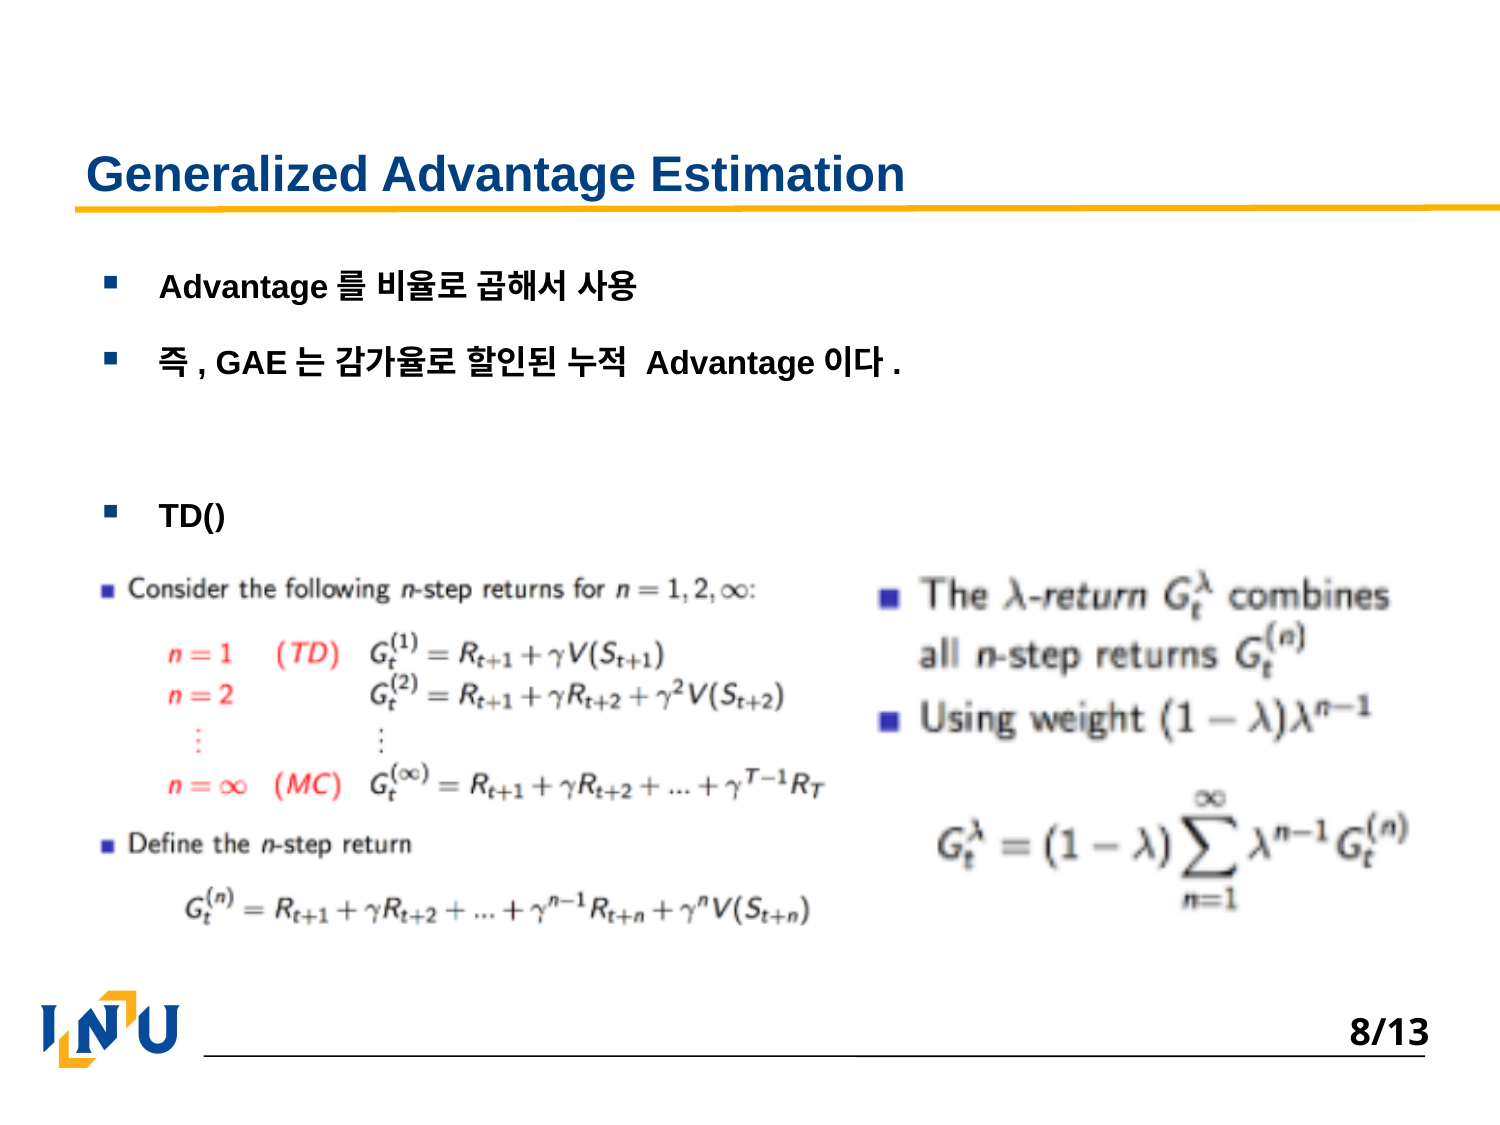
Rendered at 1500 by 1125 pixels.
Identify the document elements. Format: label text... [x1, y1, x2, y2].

picture [87, 557, 1437, 953]
title Generalized Advantage Estimation [70, 119, 1306, 210]
picture [24, 966, 188, 1090]
